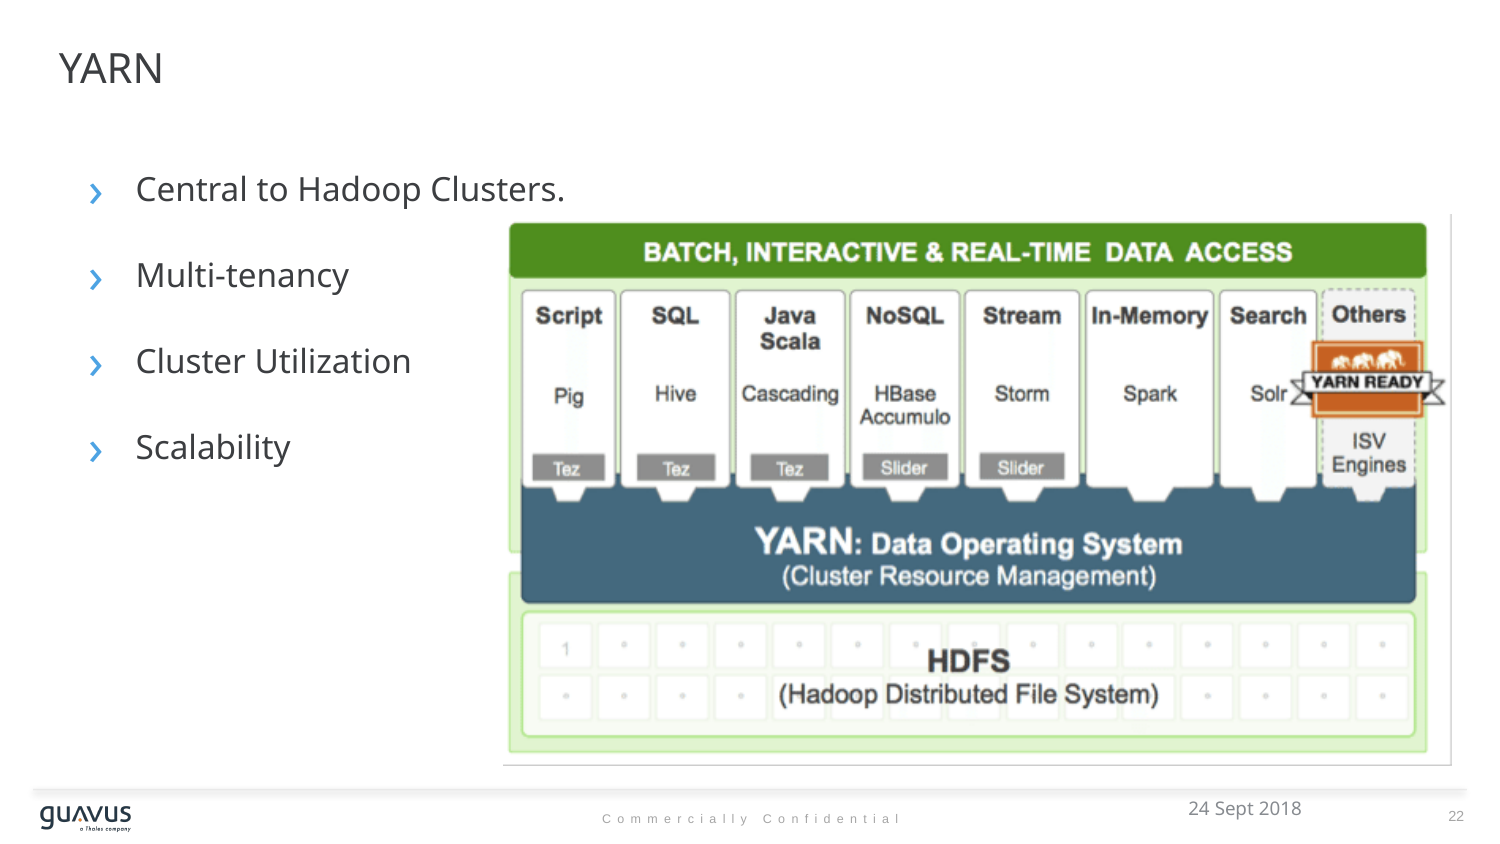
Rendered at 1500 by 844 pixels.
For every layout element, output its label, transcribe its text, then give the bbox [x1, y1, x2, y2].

list Central to Hadoop Clusters. Multi-tenancy Cluster Utilization Scalability [44, 160, 618, 740]
title YARN [43, 10, 1467, 130]
picture [503, 214, 1452, 768]
picture [27, 796, 146, 841]
